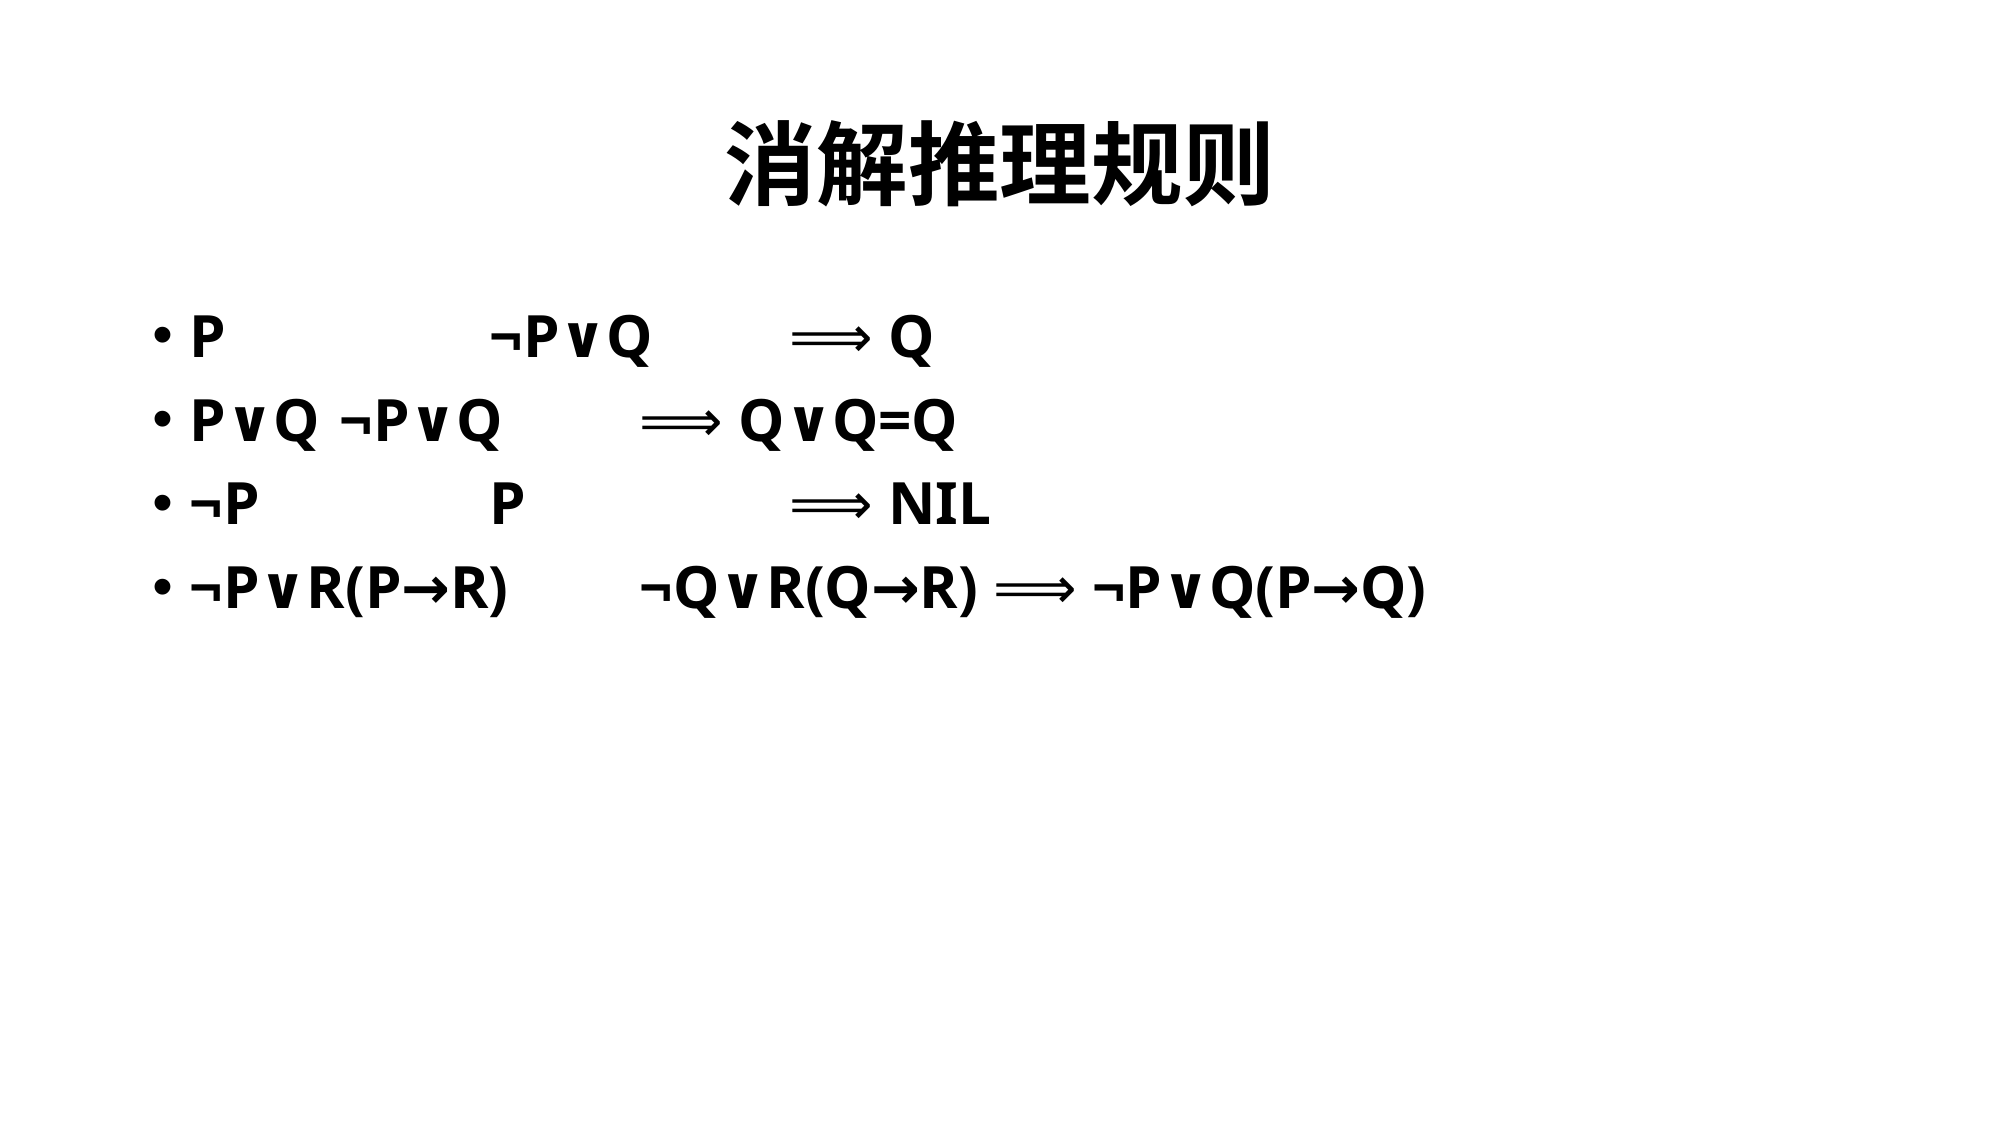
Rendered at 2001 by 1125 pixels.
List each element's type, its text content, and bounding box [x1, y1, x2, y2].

title 消解推理规则 [137, 59, 1863, 278]
list P ¬P∨Q ⟹ Q P∨Q ¬P∨Q ⟹ Q∨Q=Q ¬P P ⟹ NIL ¬P∨R(P→R) ¬Q∨R(Q→R) ⟹ ¬P∨Q(P→Q) [137, 299, 1863, 1014]
